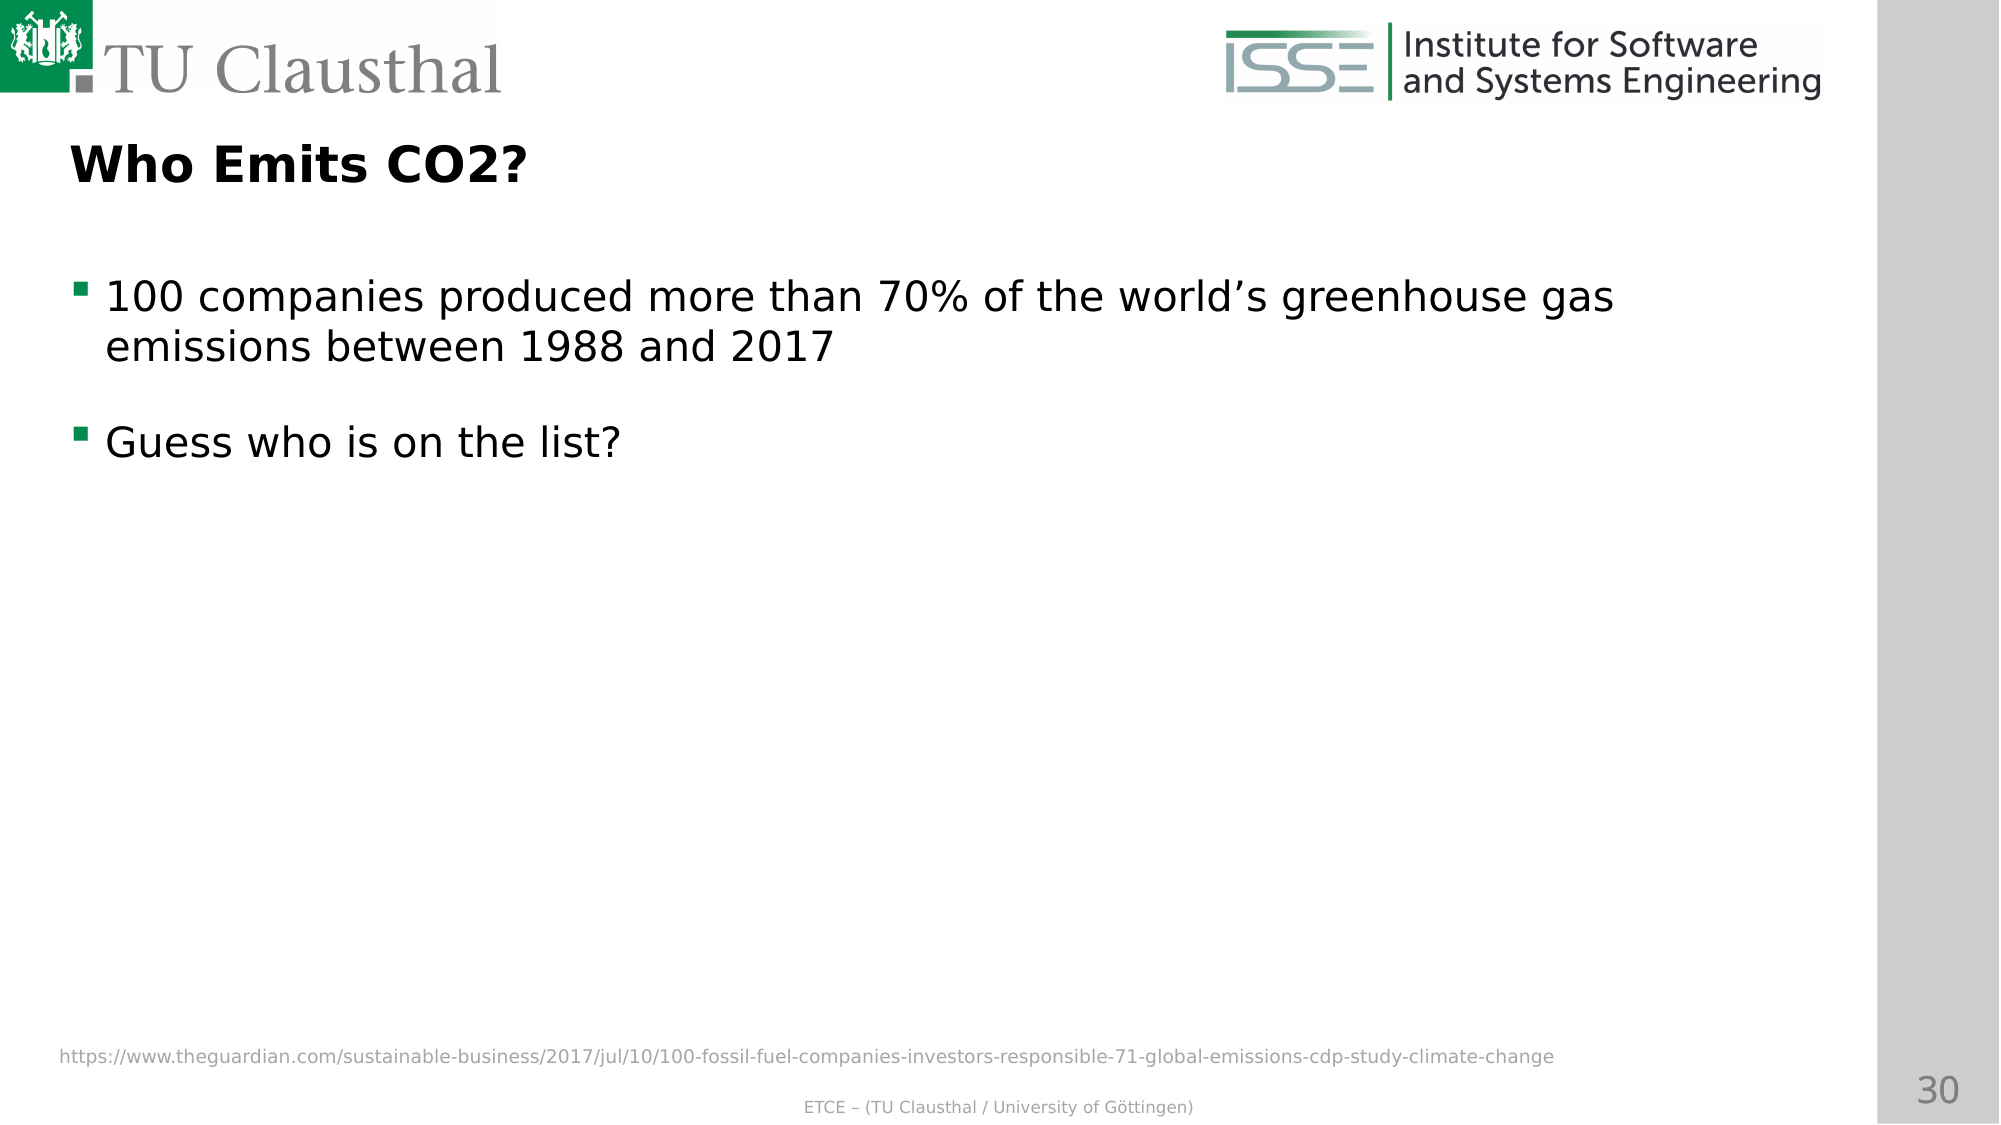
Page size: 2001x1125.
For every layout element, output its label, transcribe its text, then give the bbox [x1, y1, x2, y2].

text_box https://www.theguardian.com/sustainable-business/2017/jul/10/100-fossil-fuel-companies-investors-responsible-71-global-emissions-cdp-study-climate-change [44, 1037, 1816, 1075]
text_box 100 companies produced more than 70% of the world’s greenhouse gas emissions between 1988 and 2017 Guess who is on the list? [55, 262, 1837, 900]
text_box Who Emits CO2? [55, 125, 1818, 207]
picture [1218, 22, 1826, 107]
picture [0, 0, 501, 93]
